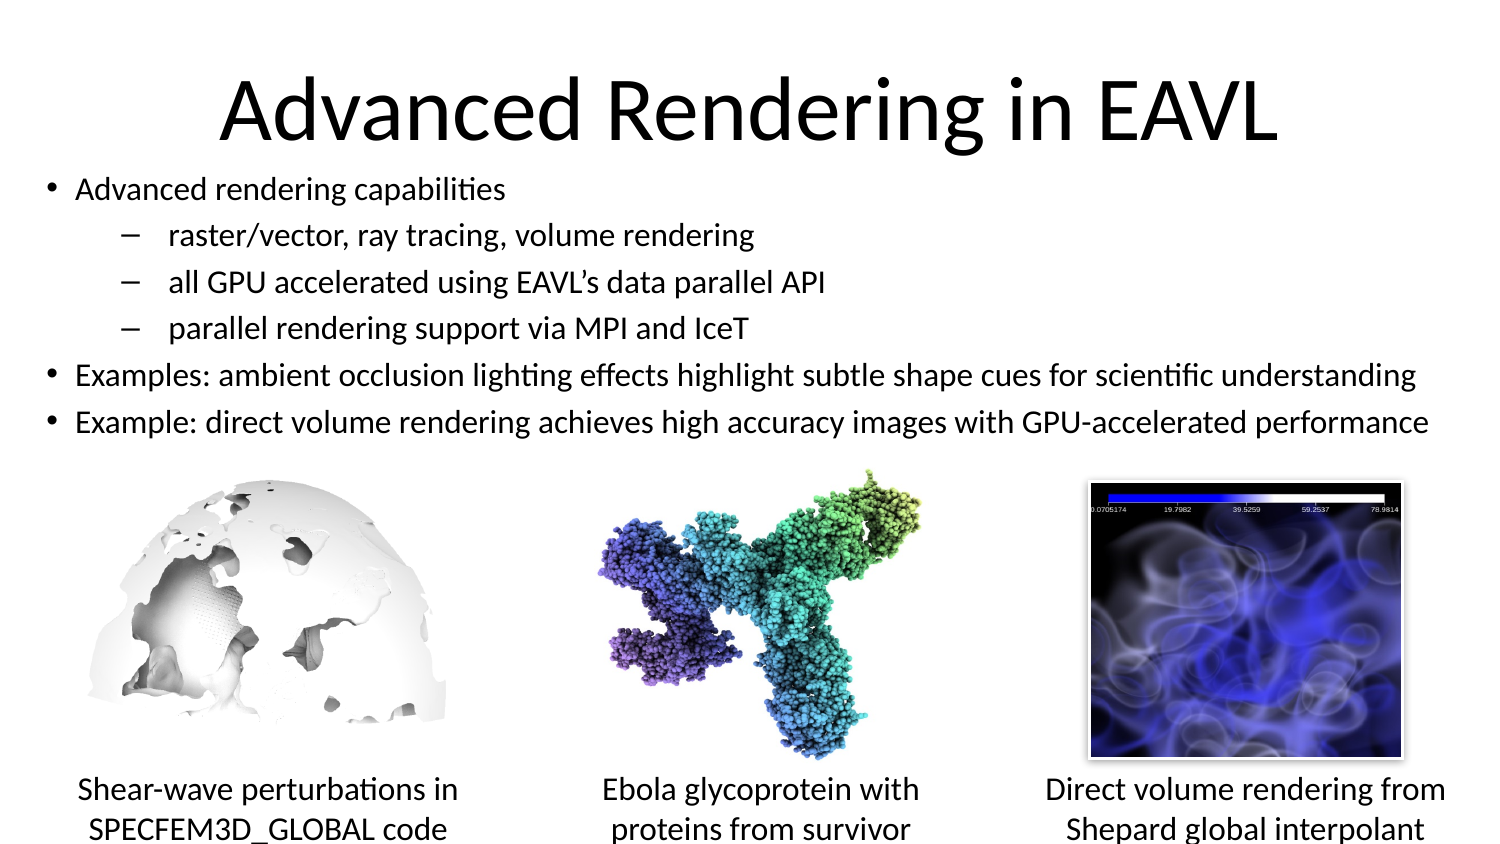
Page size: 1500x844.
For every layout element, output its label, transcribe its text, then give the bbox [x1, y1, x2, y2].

picture [83, 456, 454, 739]
text_box Shear-wave perturbations in SPECFEM3D_GLOBAL code [43, 759, 494, 844]
text_box Direct volume rendering from Shepard global interpolant [1020, 759, 1471, 844]
title Advanced Rendering in EAVL [75, 33, 1425, 159]
text_box Ebola glycoprotein with proteins from survivor [560, 759, 963, 844]
picture [1090, 482, 1402, 757]
list Advanced rendering capabilities raster/vector, ray tracing, volume rendering all GPU accelerated using EAVL’s data parallel API parallel rendering support via MPI and IceT Examples: ambient occlusion lighting effects highlight subtle shape cues for scientific understanding Example: direct volume rendering achieves high accuracy images with GPU-accelerated performance [31, 159, 1471, 469]
picture [594, 459, 929, 767]
